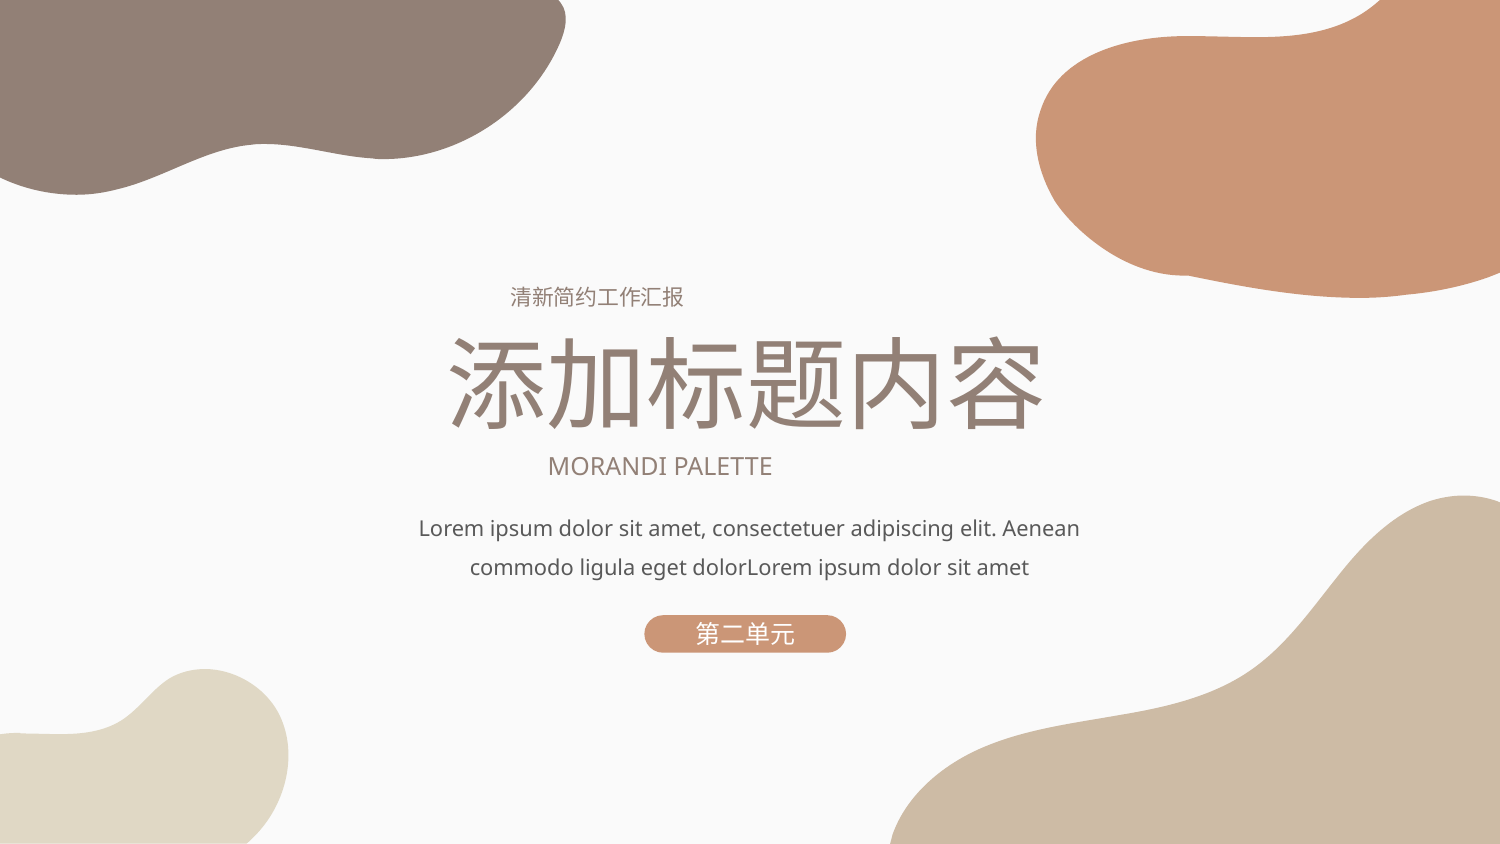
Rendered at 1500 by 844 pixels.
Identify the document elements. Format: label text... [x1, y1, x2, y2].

text_box 清新简约工作汇报 [495, 275, 987, 317]
text_box 添加标题内容 [431, 314, 1062, 450]
text_box [1035, 0, 1500, 298]
text_box 第二单元 [643, 614, 848, 654]
text_box [0, 668, 290, 844]
text_box Lorem ipsum dolor sit amet, consectetuer adipiscing elit. Aenean commodo ligula eget dolorLorem ipsum dolor sit amet [393, 493, 1107, 588]
text_box MORANDI PALETTE [533, 443, 950, 489]
text_box [0, 0, 567, 196]
text_box [890, 495, 1500, 844]
